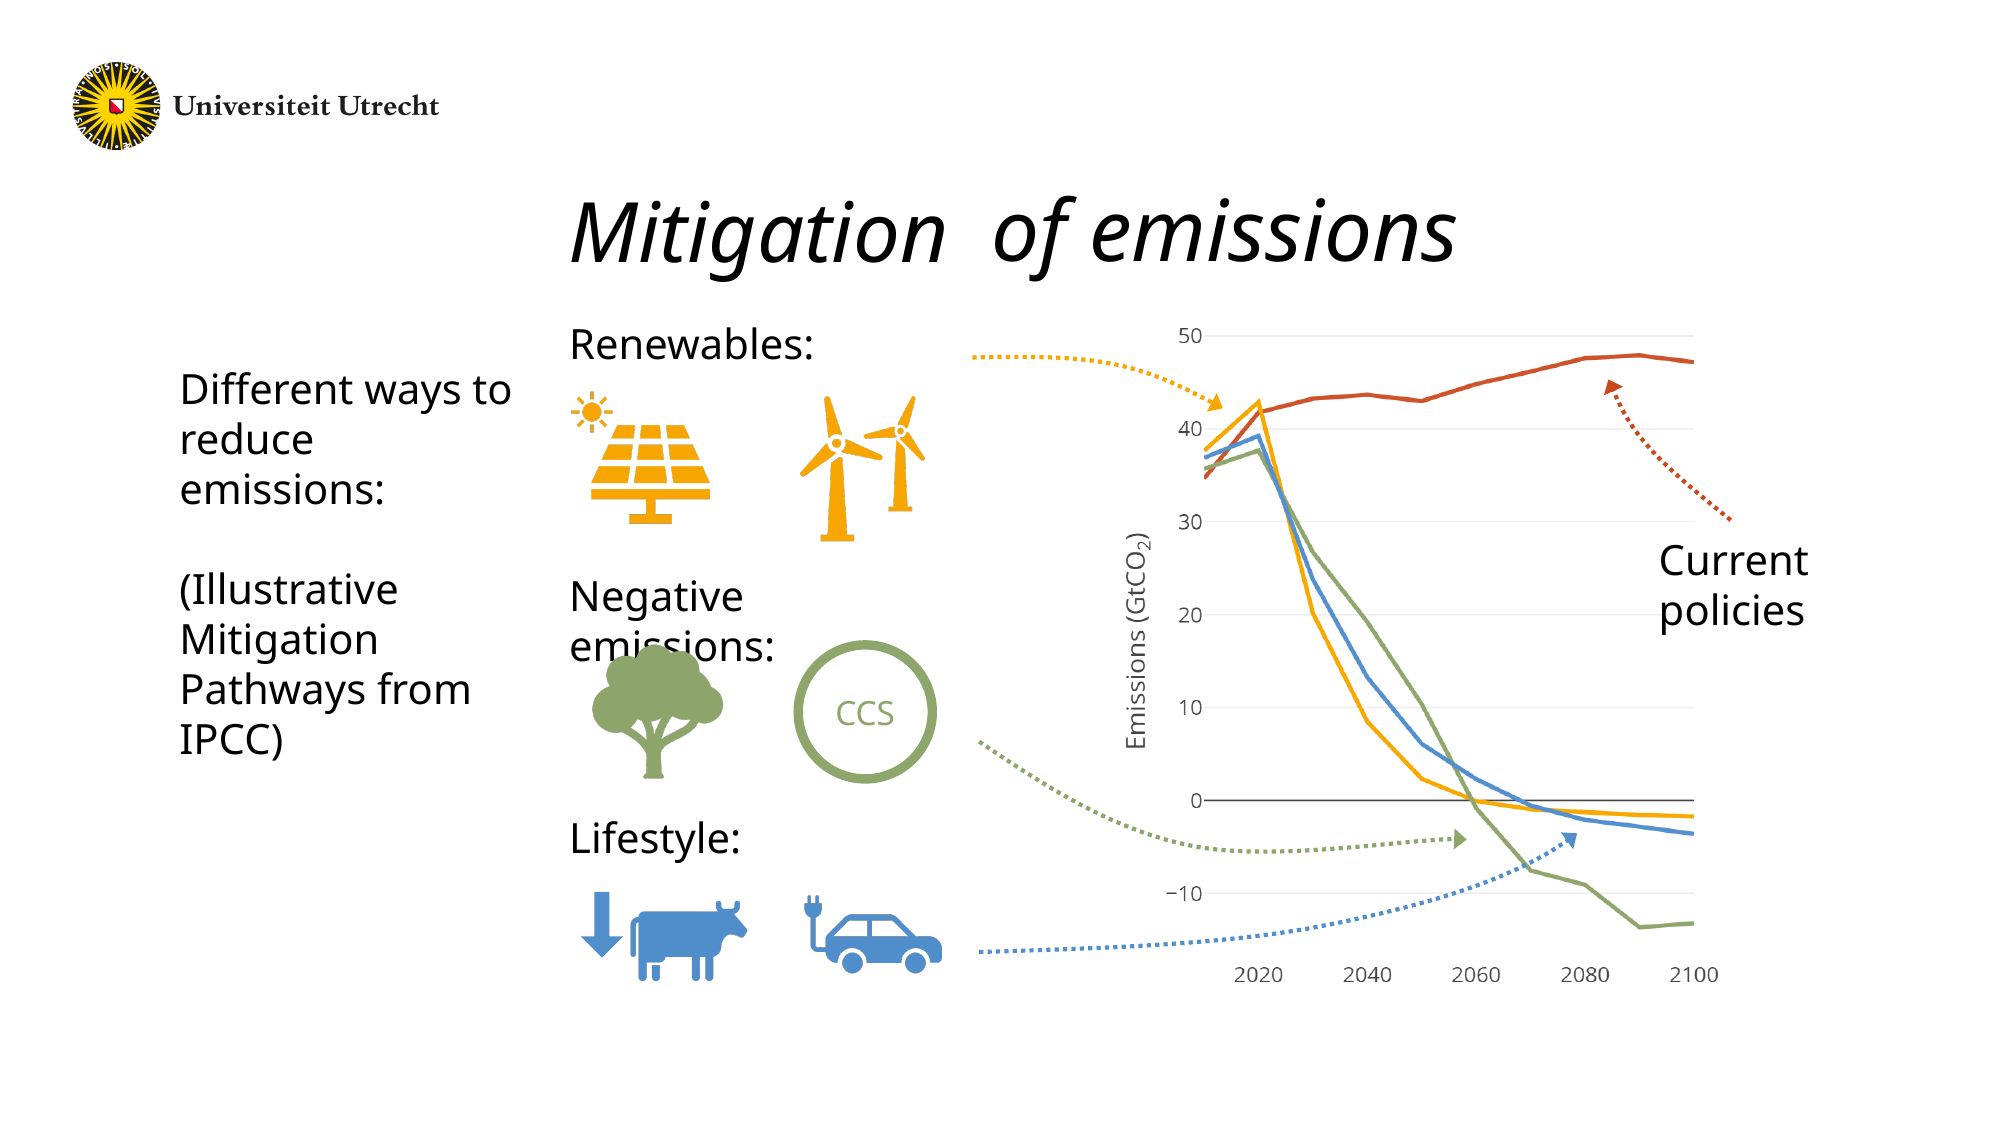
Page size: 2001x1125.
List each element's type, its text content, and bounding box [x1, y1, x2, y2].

text_box [979, 925, 1112, 955]
picture [581, 635, 733, 786]
text_box Mitigation [435, 171, 1082, 287]
picture [797, 859, 949, 1010]
text_box Different ways to reduce emissions: (Illustrative Mitigation Pathways from IPCC) [164, 355, 537, 771]
picture [0, 0, 526, 208]
text_box Lifestyle: [554, 804, 949, 870]
text_box of emissions [958, 168, 1493, 286]
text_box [1117, 280, 1982, 1003]
picture [625, 877, 753, 1006]
text_box Renewables: [554, 310, 949, 376]
picture [565, 382, 716, 533]
text_box CCS [796, 642, 935, 782]
text_box Negative emissions: [554, 562, 949, 678]
picture [786, 392, 937, 544]
text_box [972, 354, 1112, 386]
text_box [578, 889, 620, 960]
text_box [978, 739, 1112, 823]
